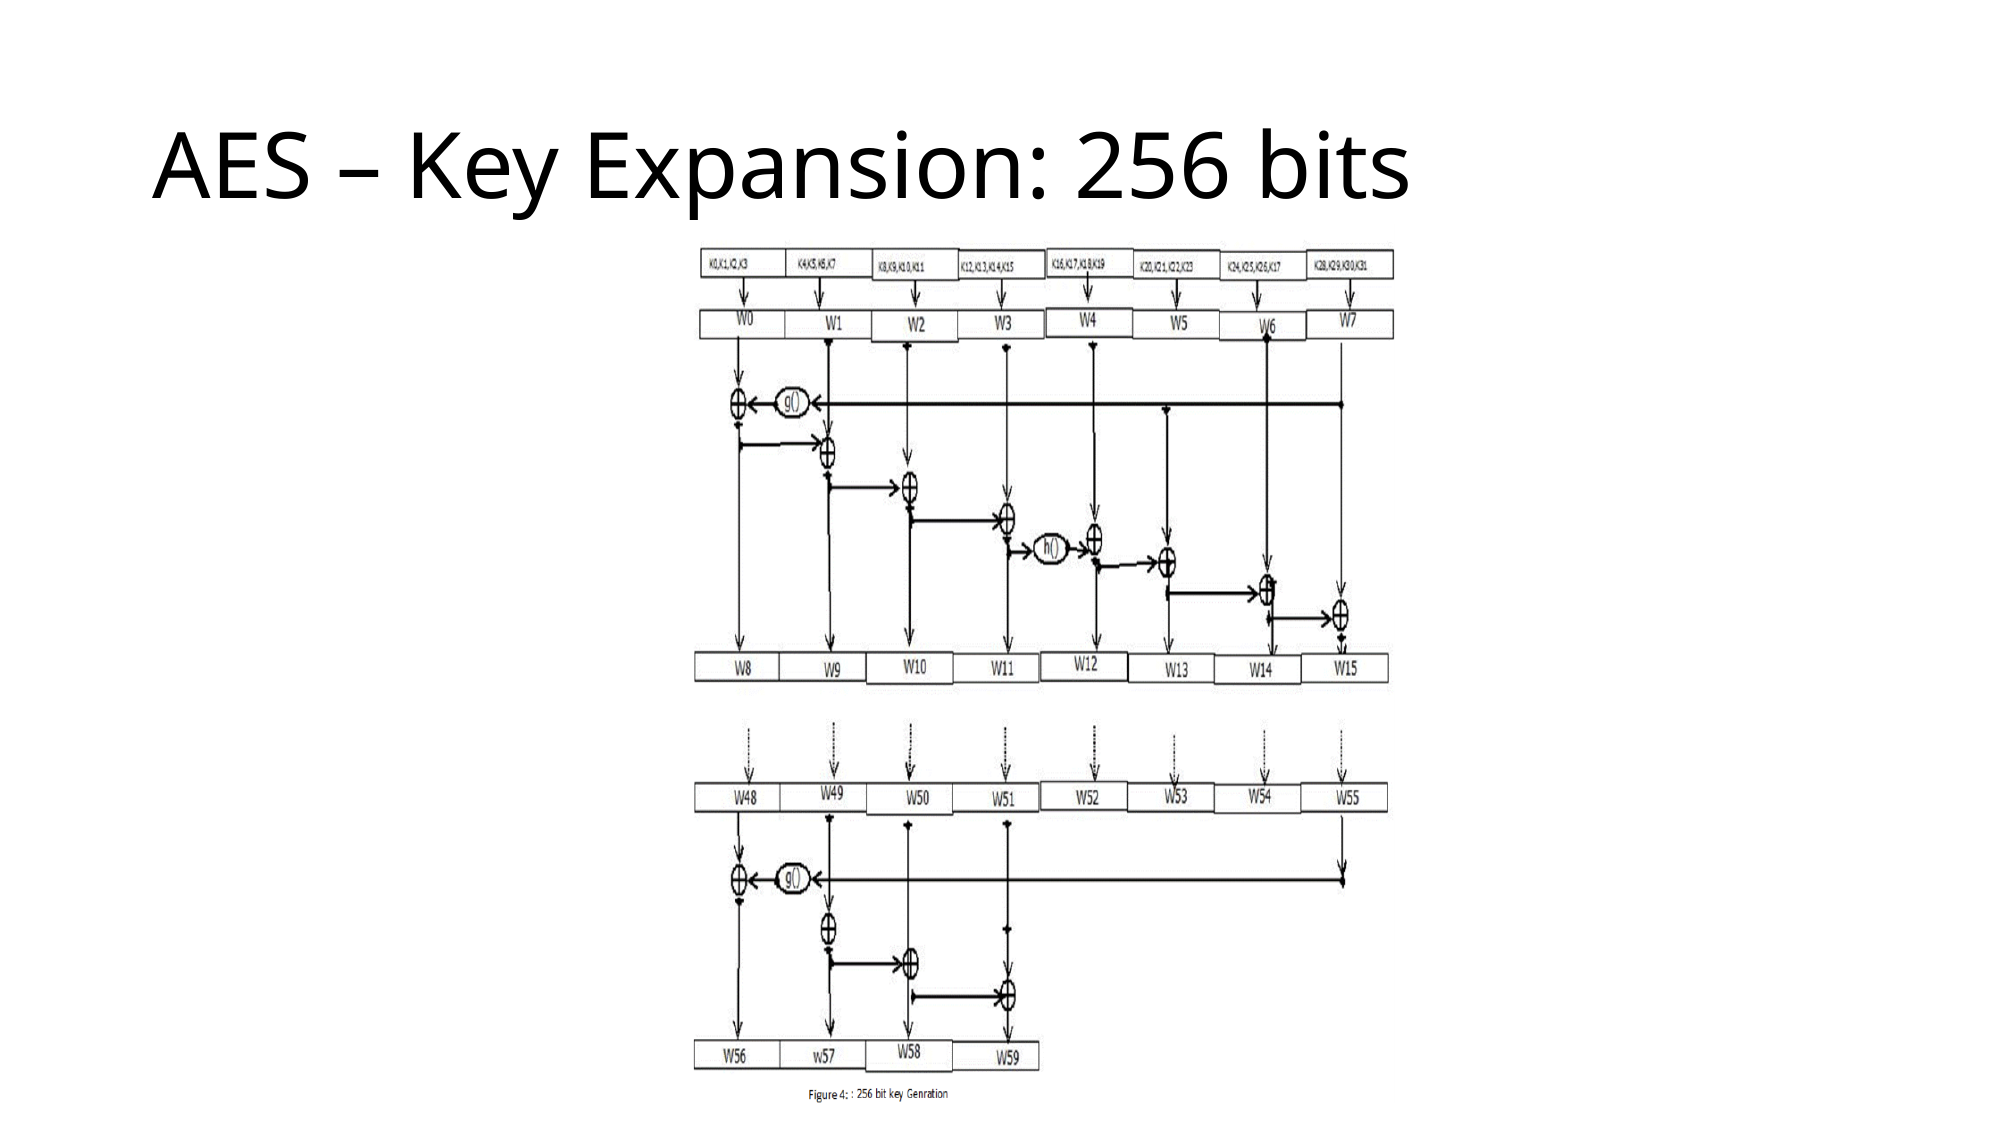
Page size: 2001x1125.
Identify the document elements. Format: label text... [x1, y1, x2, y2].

picture [640, 221, 1428, 1125]
title AES – Key Expansion: 256 bits [137, 59, 1863, 278]
